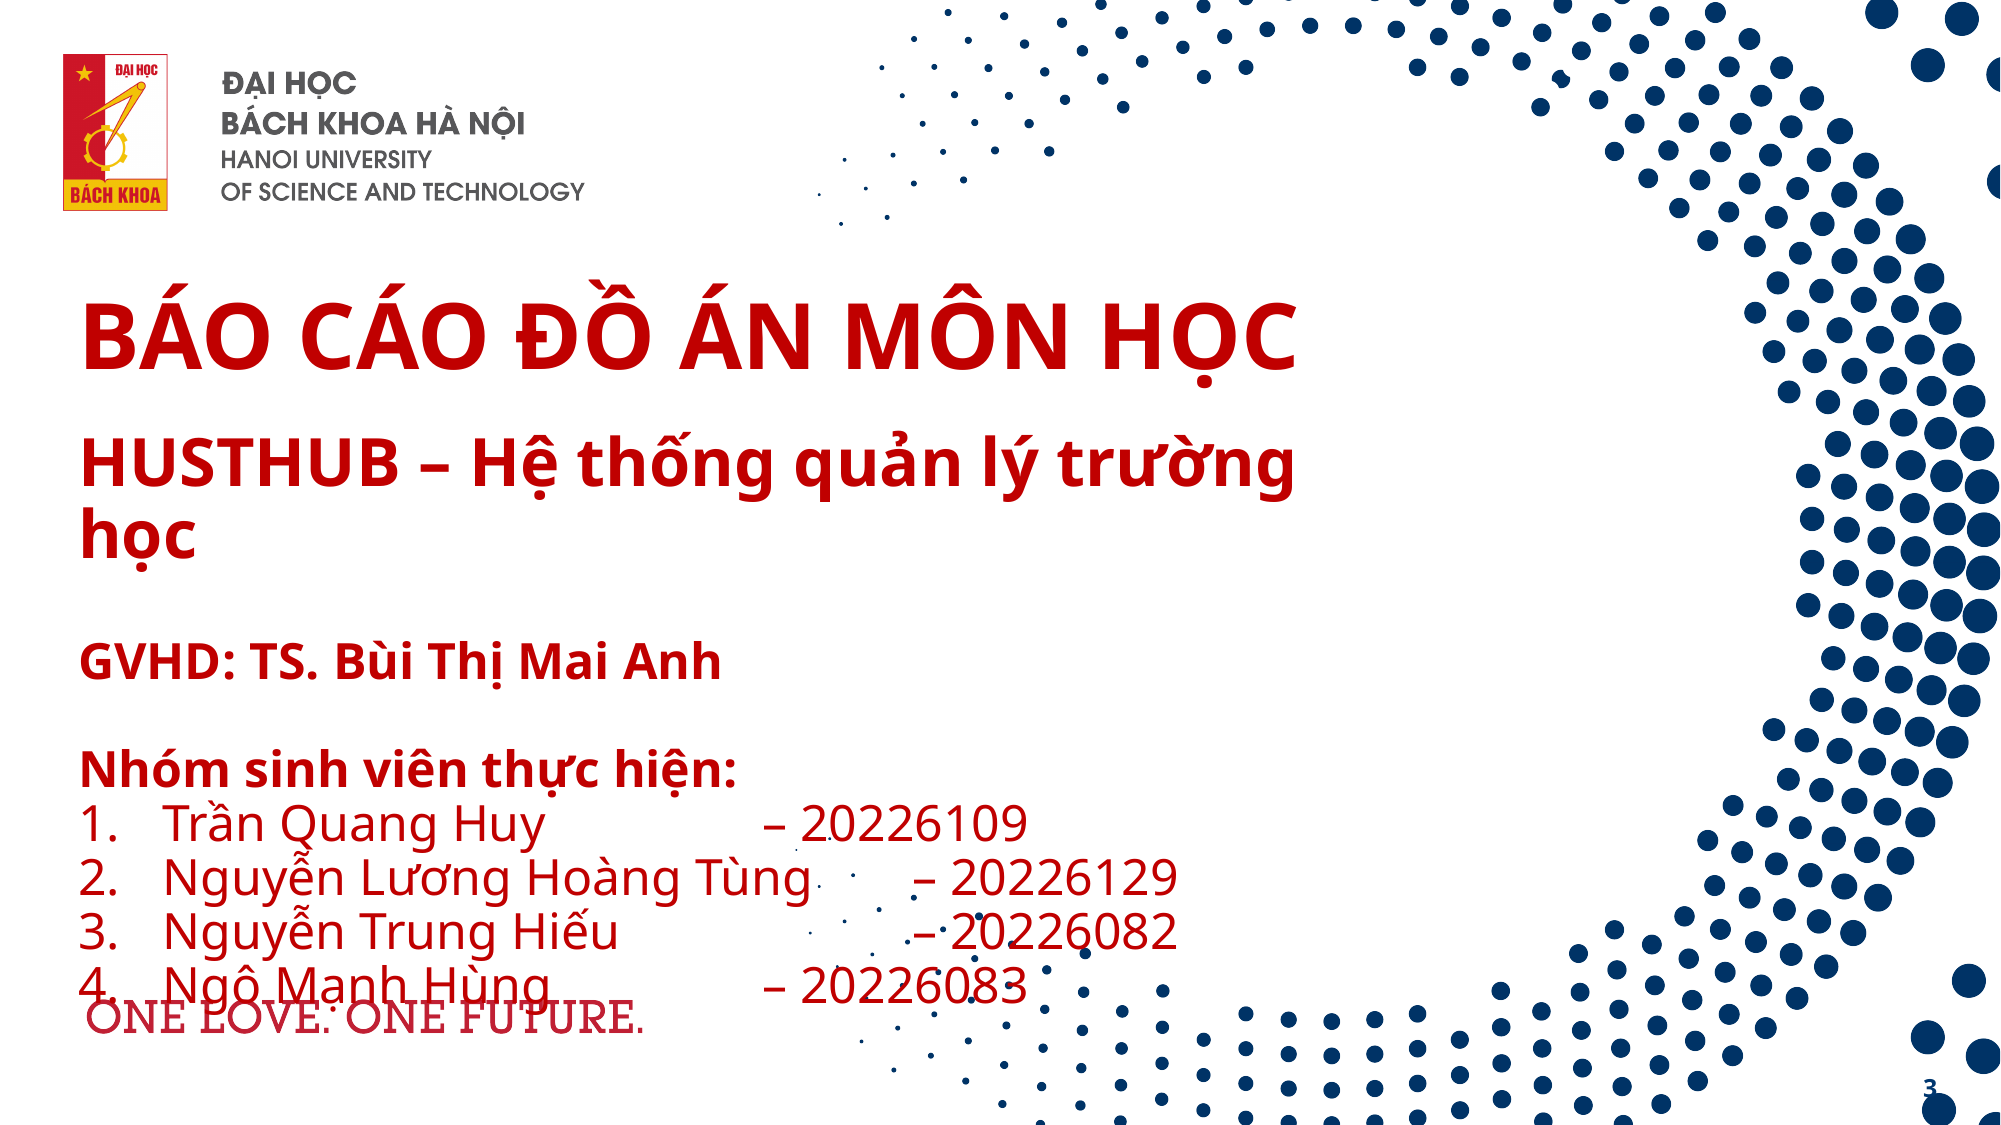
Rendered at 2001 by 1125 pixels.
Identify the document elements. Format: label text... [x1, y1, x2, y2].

text_box HUSTHUB – Hệ thống quản lý trường học GVHD: TS. Bùi Thị Mai Anh Nhóm sinh viên thực hiện: Trần Quang Huy – 20226109 Nguyễn Lương Hoàng Tùng – 20226129 Nguyễn Trung Hiếu – 20226082 Ngô Mạnh Hùng – 20226083 [63, 421, 1428, 562]
text_box BÁO CÁO ĐỒ ÁN MÔN HỌC [63, 282, 1793, 422]
slide_number 3 [1502, 1065, 1953, 1125]
picture [0, 0, 2001, 1125]
